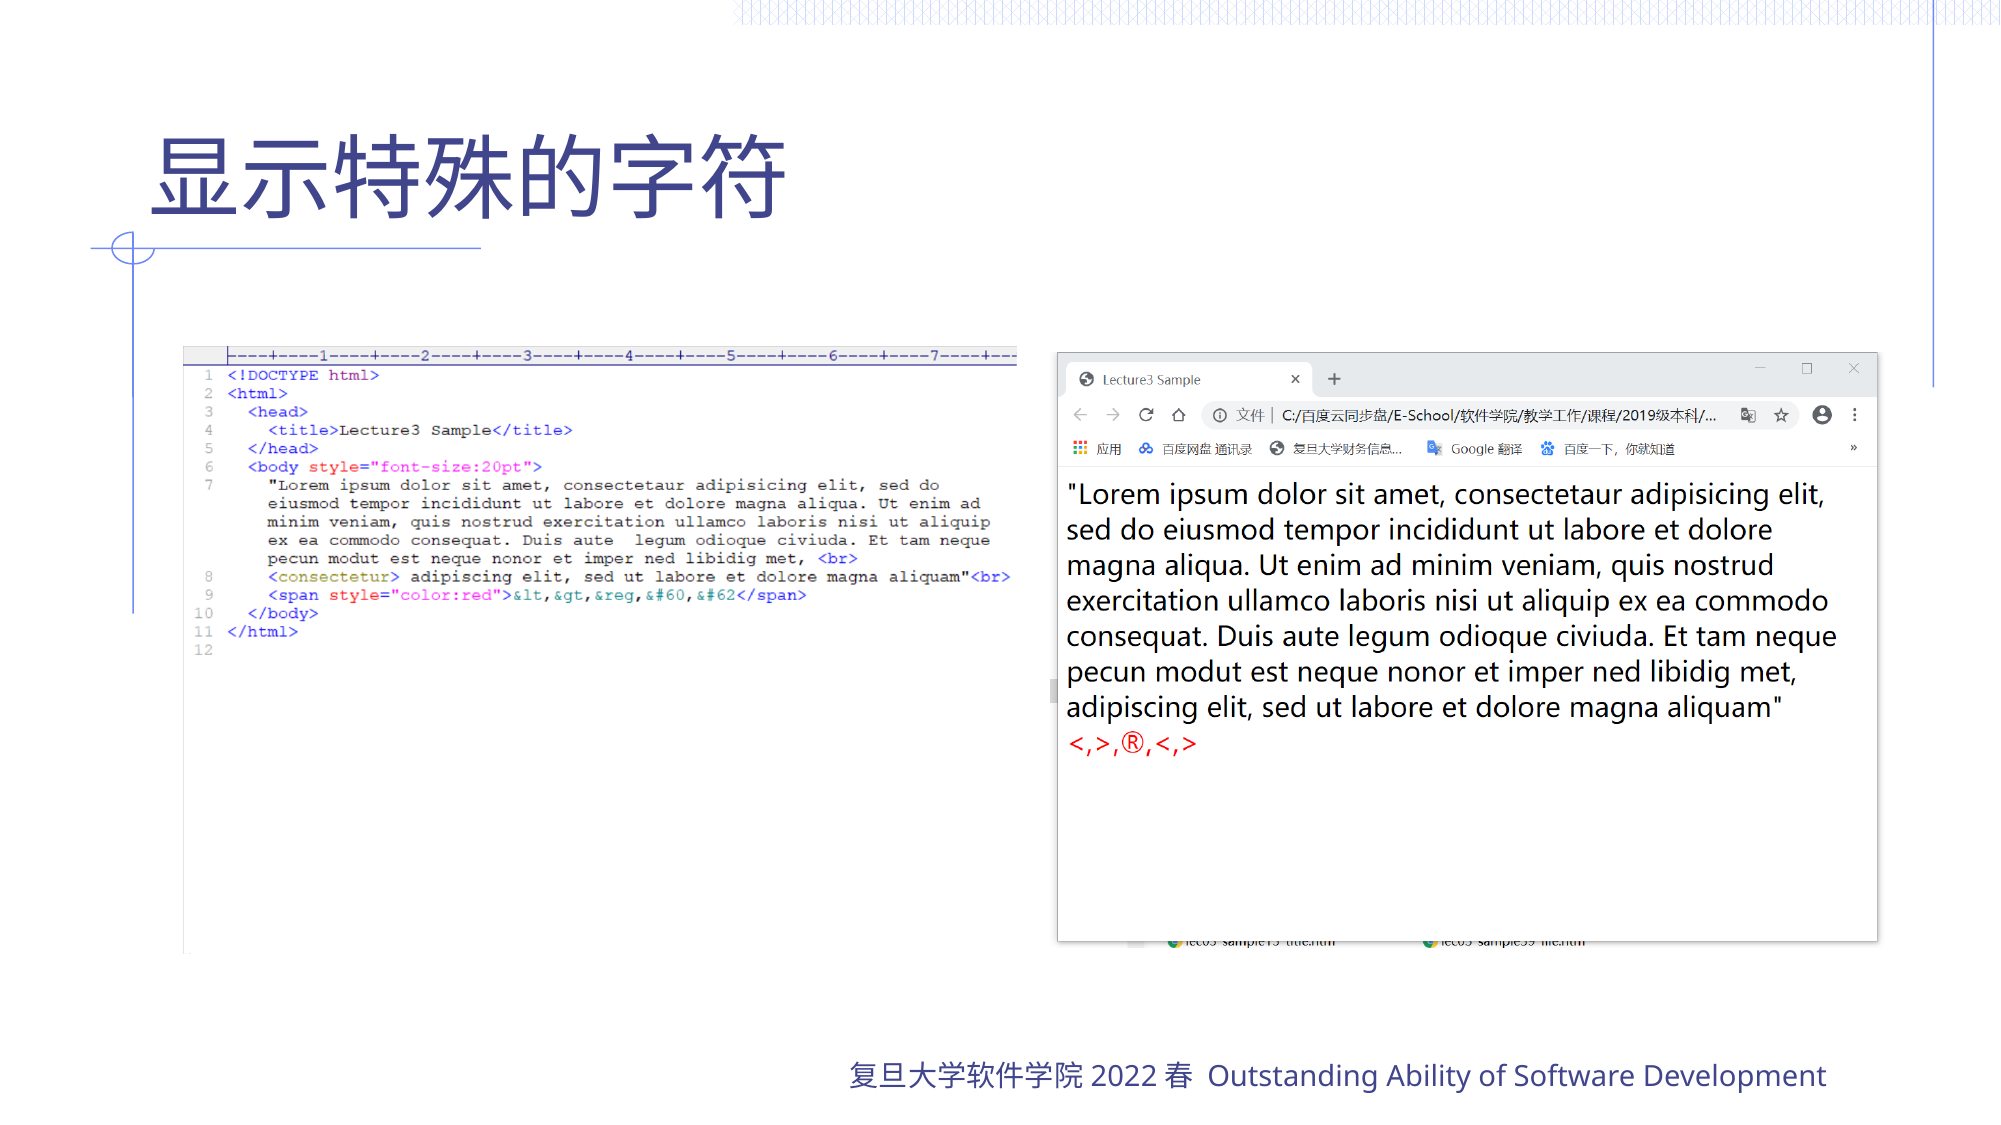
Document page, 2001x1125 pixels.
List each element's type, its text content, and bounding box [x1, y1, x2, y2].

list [183, 345, 1017, 954]
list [1049, 351, 1884, 949]
title 显示特殊的字符 [133, 50, 1834, 238]
